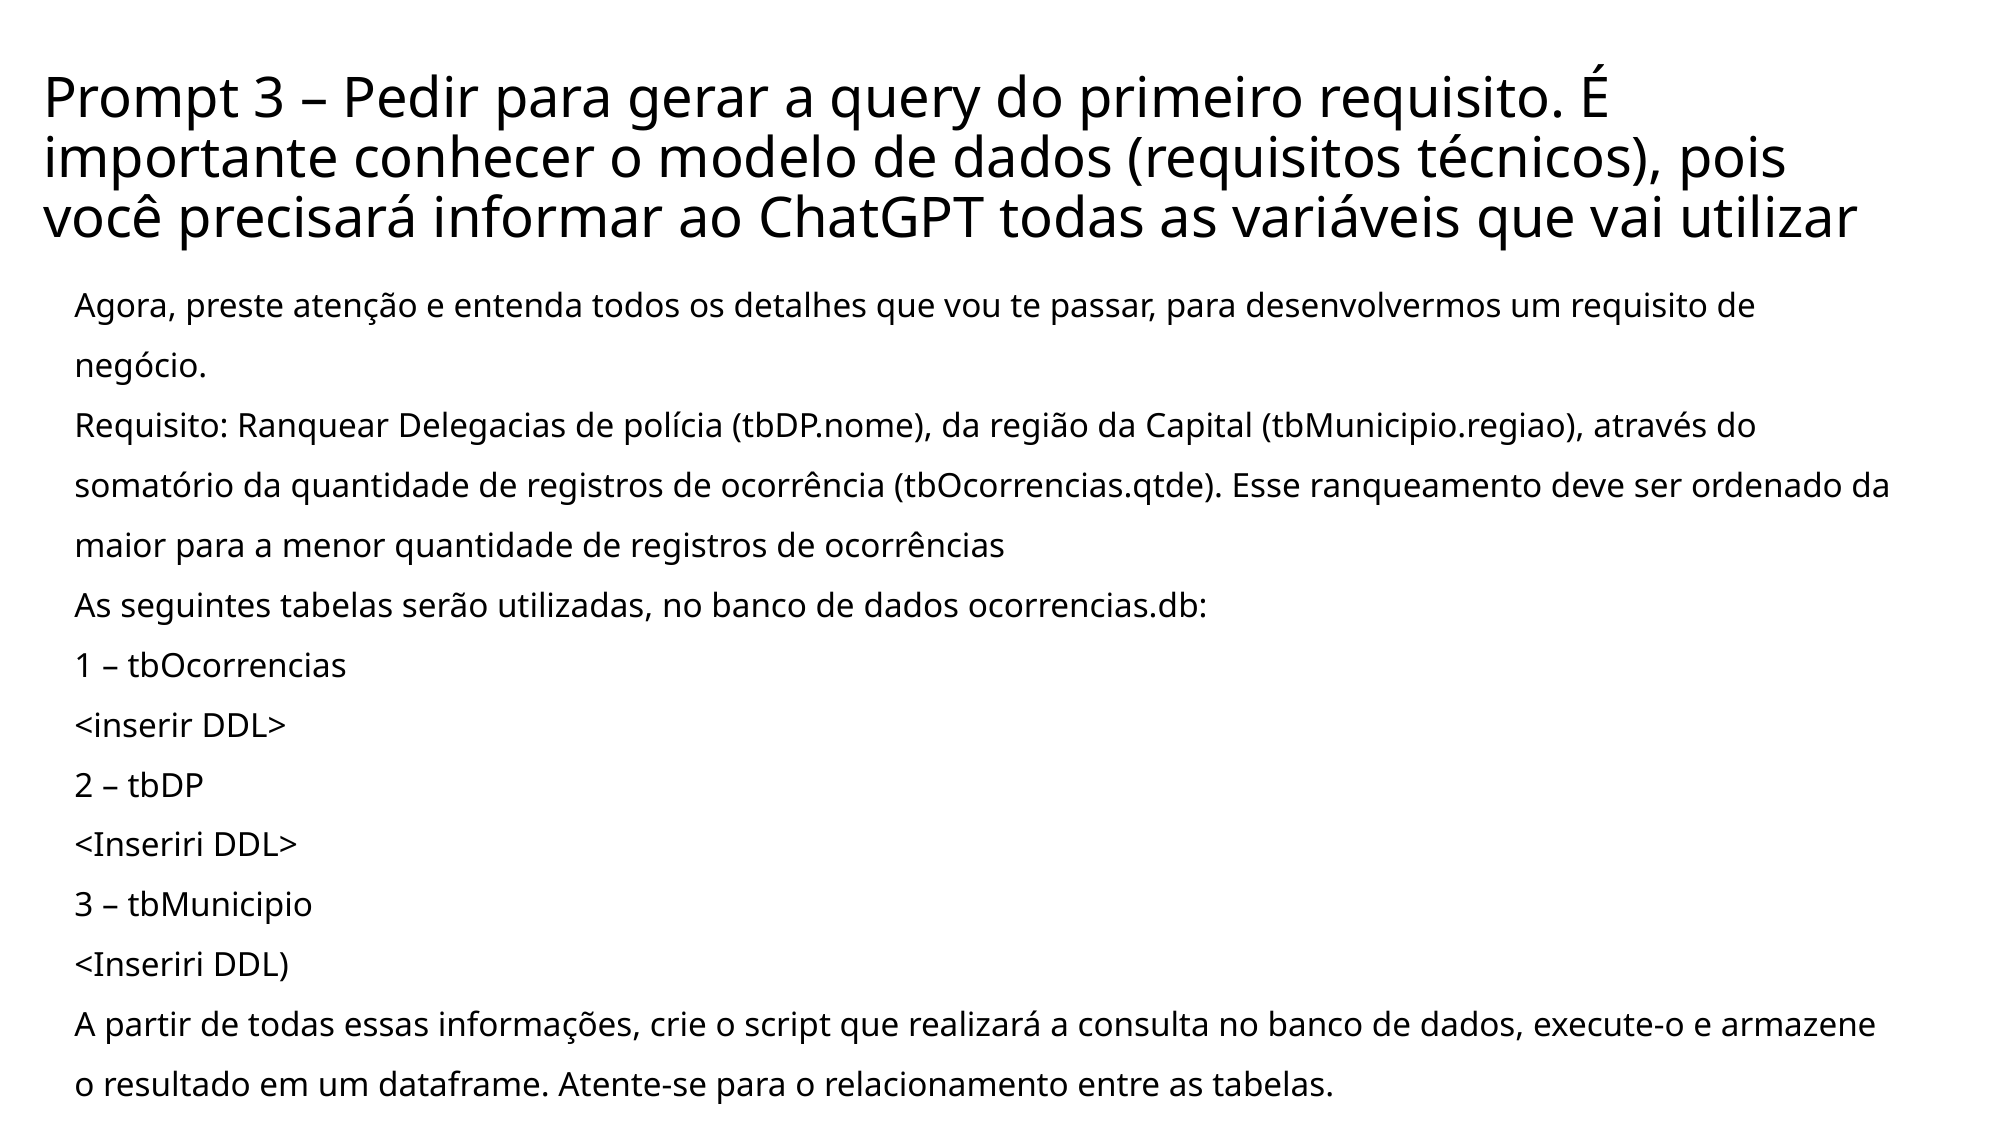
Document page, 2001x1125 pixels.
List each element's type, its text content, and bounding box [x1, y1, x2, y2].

text_box Prompt 3 – Pedir para gerar a query do primeiro requisito. É importante conhecer o modelo de dados (requisitos técnicos), pois você precisará informar ao ChatGPT todas as variáveis que vai utilizar [28, 41, 1883, 258]
text_box Agora, preste atenção e entenda todos os detalhes que vou te passar, para desenvolvermos um requisito de negócio. Requisito: Ranquear Delegacias de polícia (tbDP.nome), da região da Capital (tbMunicipio.regiao), através do somatório da quantidade de registros de ocorrência (tbOcorrencias.qtde). Esse ranqueamento deve ser ordenado da maior para a menor quantidade de registros de ocorrências As seguintes tabelas serão utilizadas, no banco de dados ocorrencias.db: 1 – tbOcorrencias <inserir DDL> 2 – tbDP <Inseriri DDL> 3 – tbMunicipio <Inseriri DDL) A partir de todas essas informações, crie o script que realizará a consulta no banco de dados, execute-o e armazene o resultado em um dataframe. Atente-se para o relacionamento entre as tabelas. [59, 257, 1914, 1111]
